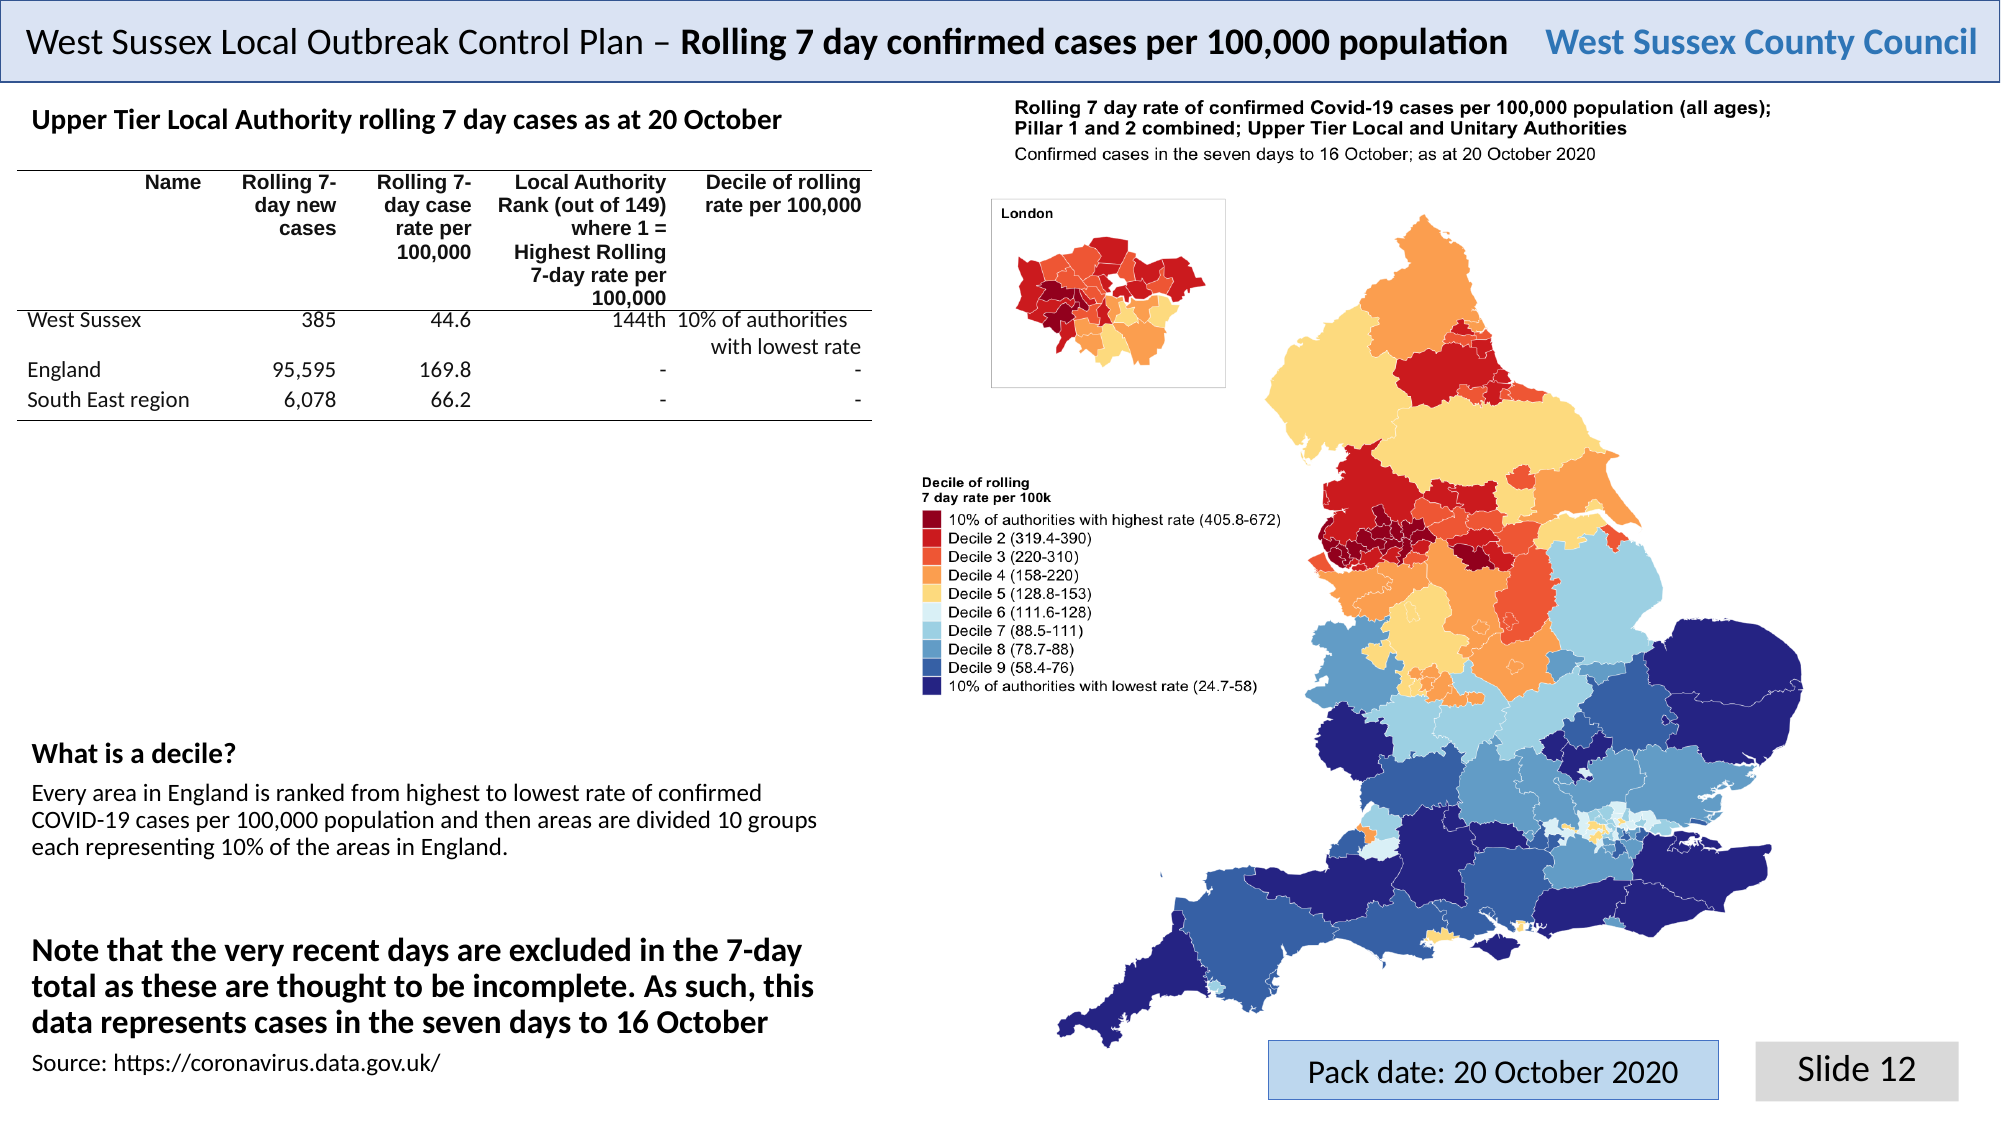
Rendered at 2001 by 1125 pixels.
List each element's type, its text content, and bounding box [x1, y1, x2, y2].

list What is a decile? [16, 731, 562, 772]
picture [895, 91, 1959, 1104]
table_cell England [17, 360, 212, 390]
list Note that the very recent days are excluded in the 7-day total as these are thought to be incomplete. As such, this data represents cases in the seven days to 16 October [16, 925, 853, 1006]
table_cell 44.6 [347, 311, 482, 360]
table_cell South East region [17, 390, 212, 420]
table_cell 169.8 [347, 360, 482, 390]
table_cell - [677, 390, 872, 420]
table_cell 6,078 [212, 390, 347, 420]
table_header Decile of rolling rate per 100,000 [677, 171, 872, 310]
table_header Rolling 7-day case rate per 100,000 [347, 171, 482, 310]
table_cell 66.2 [347, 390, 482, 420]
table_cell West Sussex [17, 311, 212, 360]
table_cell 10% of authorities with lowest rate [677, 311, 872, 360]
list Every area in England is ranked from highest to lowest rate of confirmed COVID-19 cases per 100,000 population and then areas are divided 10 groups each representing 10% of the areas in England. [16, 772, 853, 900]
table_cell 144th [482, 311, 677, 360]
list Source: https://coronavirus.data.gov.uk/ [17, 1042, 660, 1103]
table_cell - [482, 390, 677, 420]
table_cell - [677, 360, 872, 390]
table_cell 95,595 [212, 360, 347, 390]
list Upper Tier Local Authority rolling 7 day cases as at 20 October [16, 97, 895, 173]
table_cell - [482, 360, 677, 390]
table_header Name [17, 171, 212, 310]
table_cell 385 [212, 311, 347, 360]
table_header Rolling 7-day new cases [212, 171, 347, 310]
table_header Local Authority Rank (out of 149) where 1 = Highest Rolling 7-day rate per 100,000 [482, 171, 677, 310]
